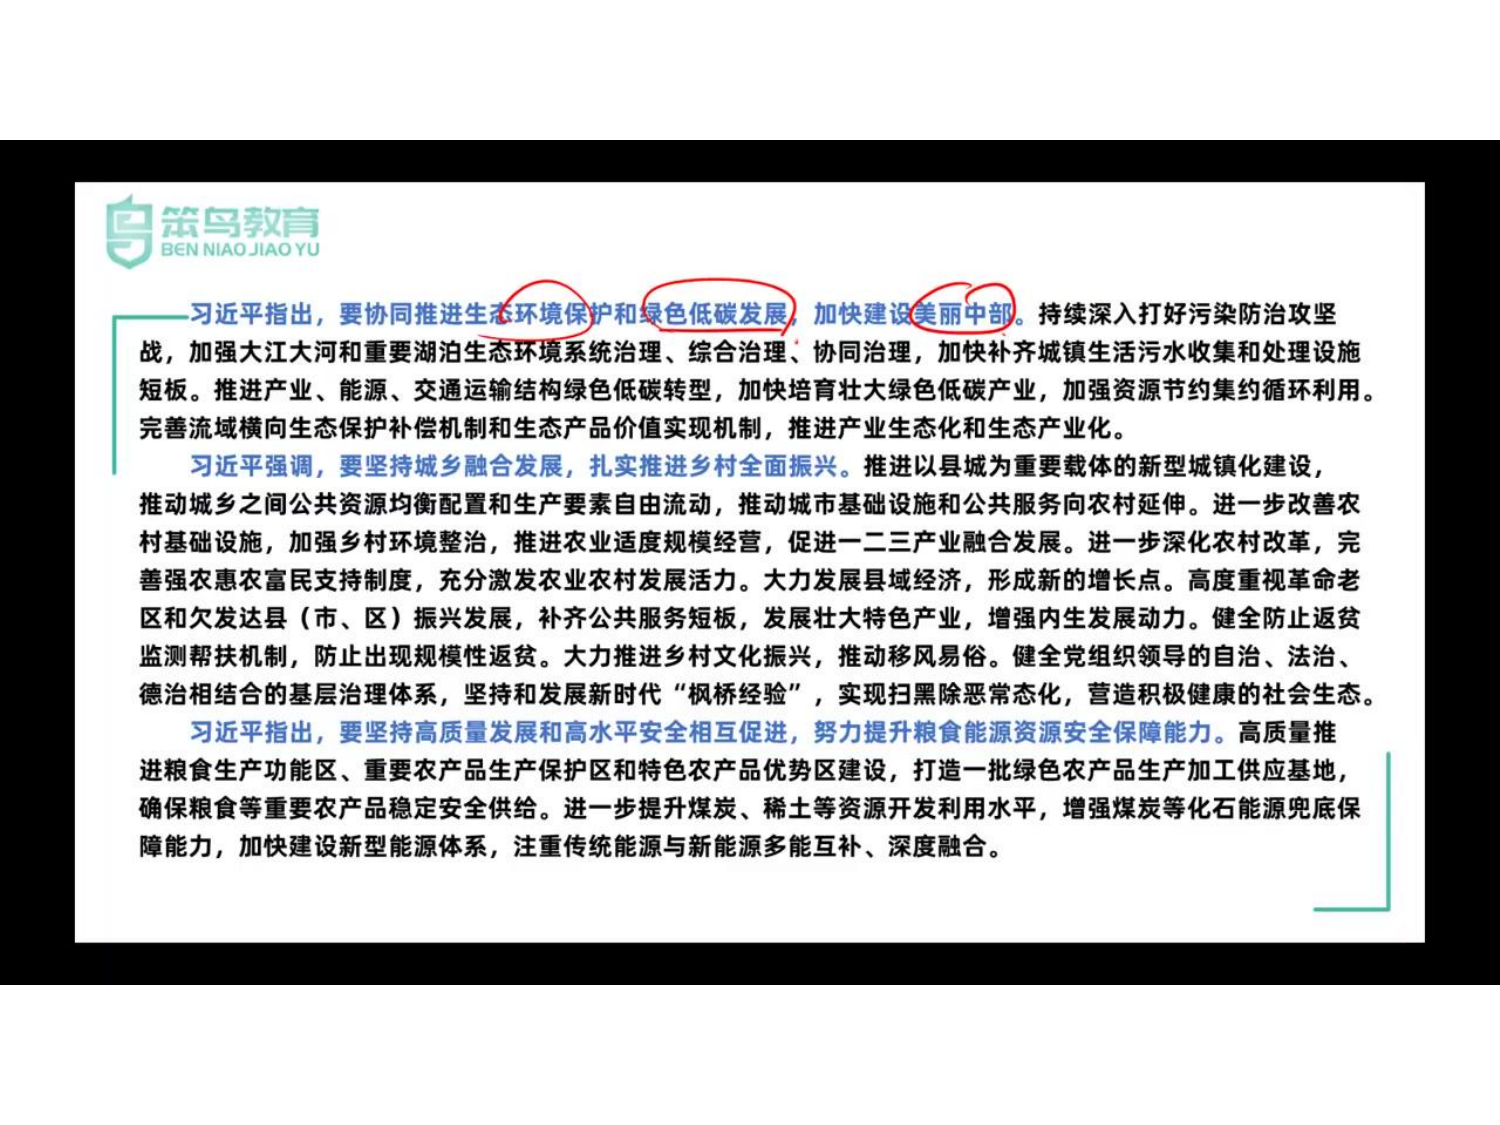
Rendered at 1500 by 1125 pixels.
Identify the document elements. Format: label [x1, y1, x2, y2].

picture [0, 140, 1500, 985]
